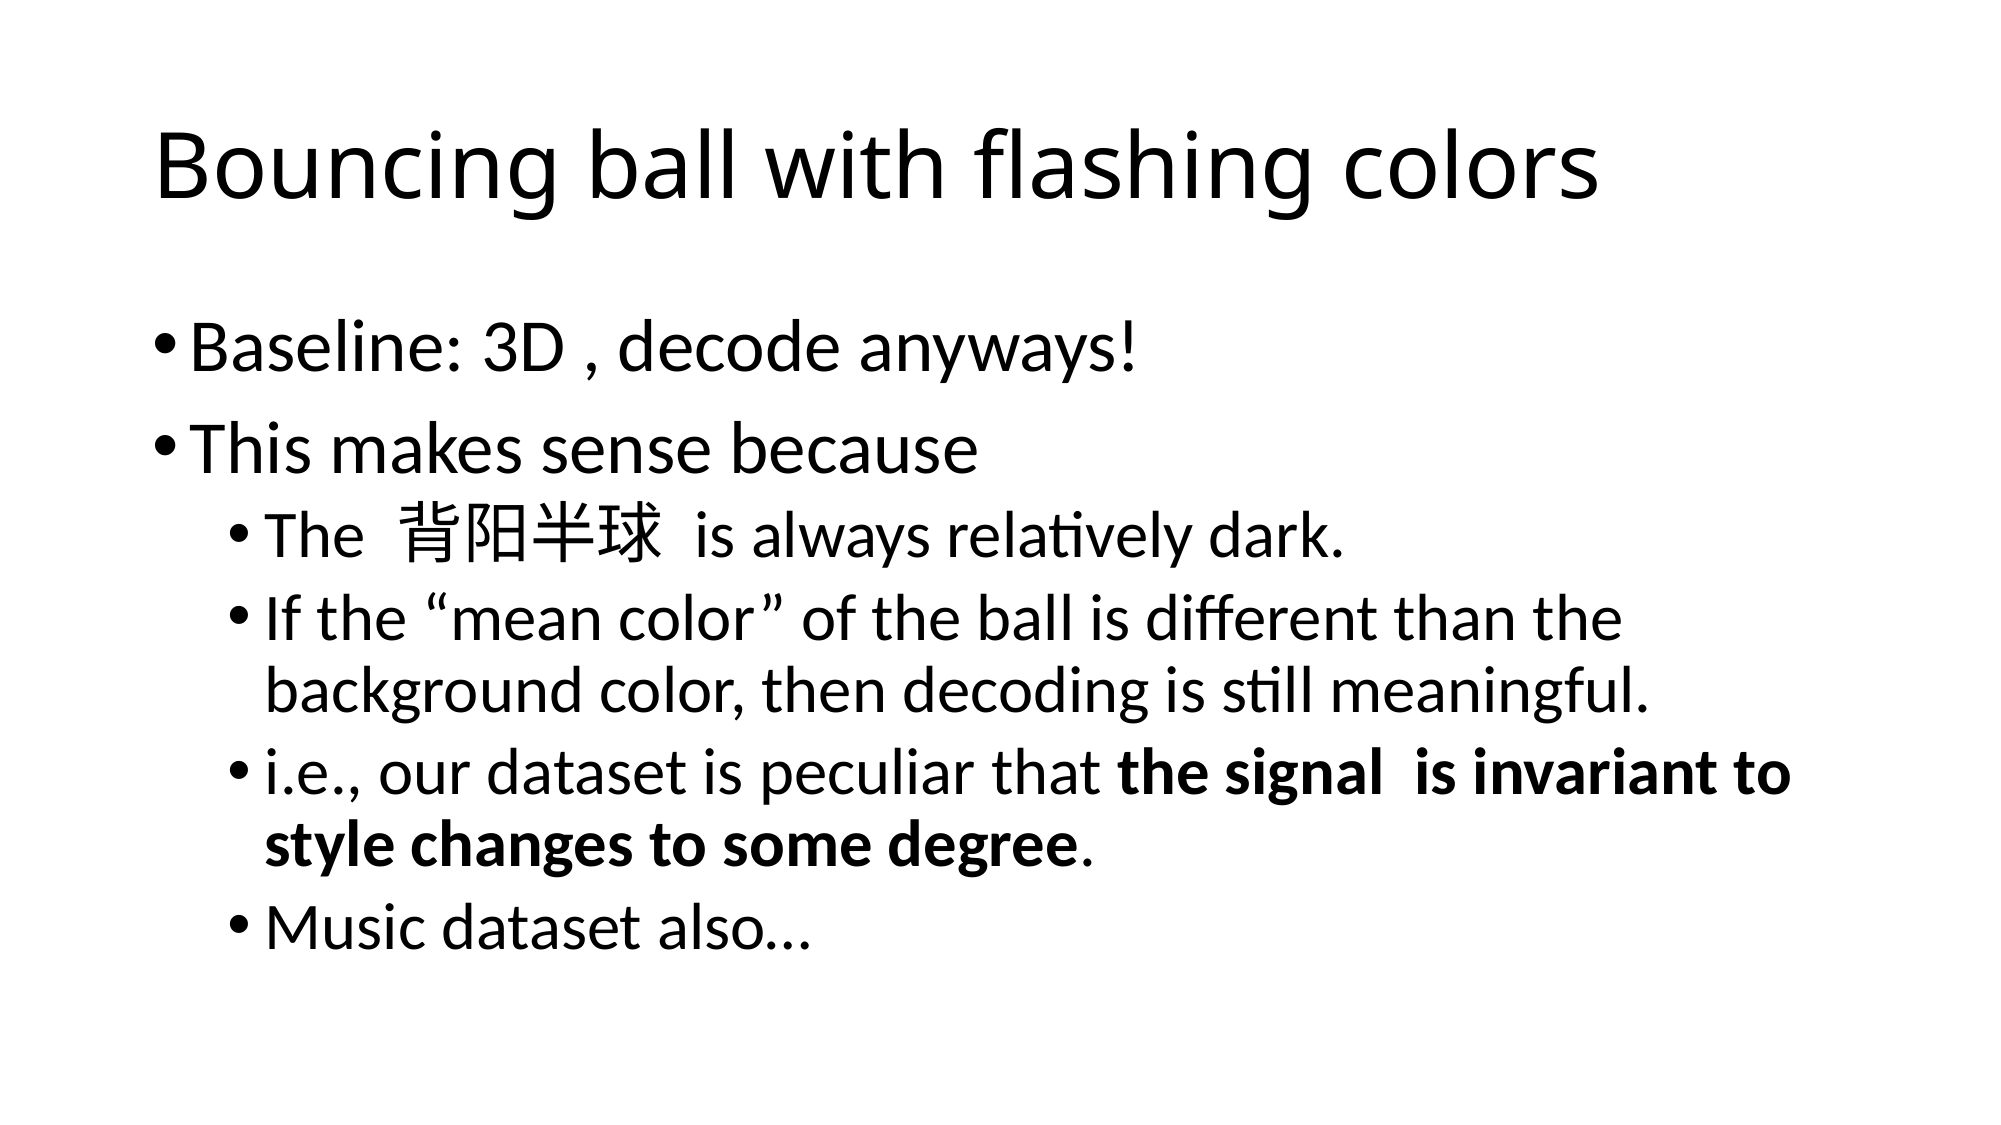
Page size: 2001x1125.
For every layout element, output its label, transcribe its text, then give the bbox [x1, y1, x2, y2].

title Bouncing ball with flashing colors [137, 59, 1863, 278]
